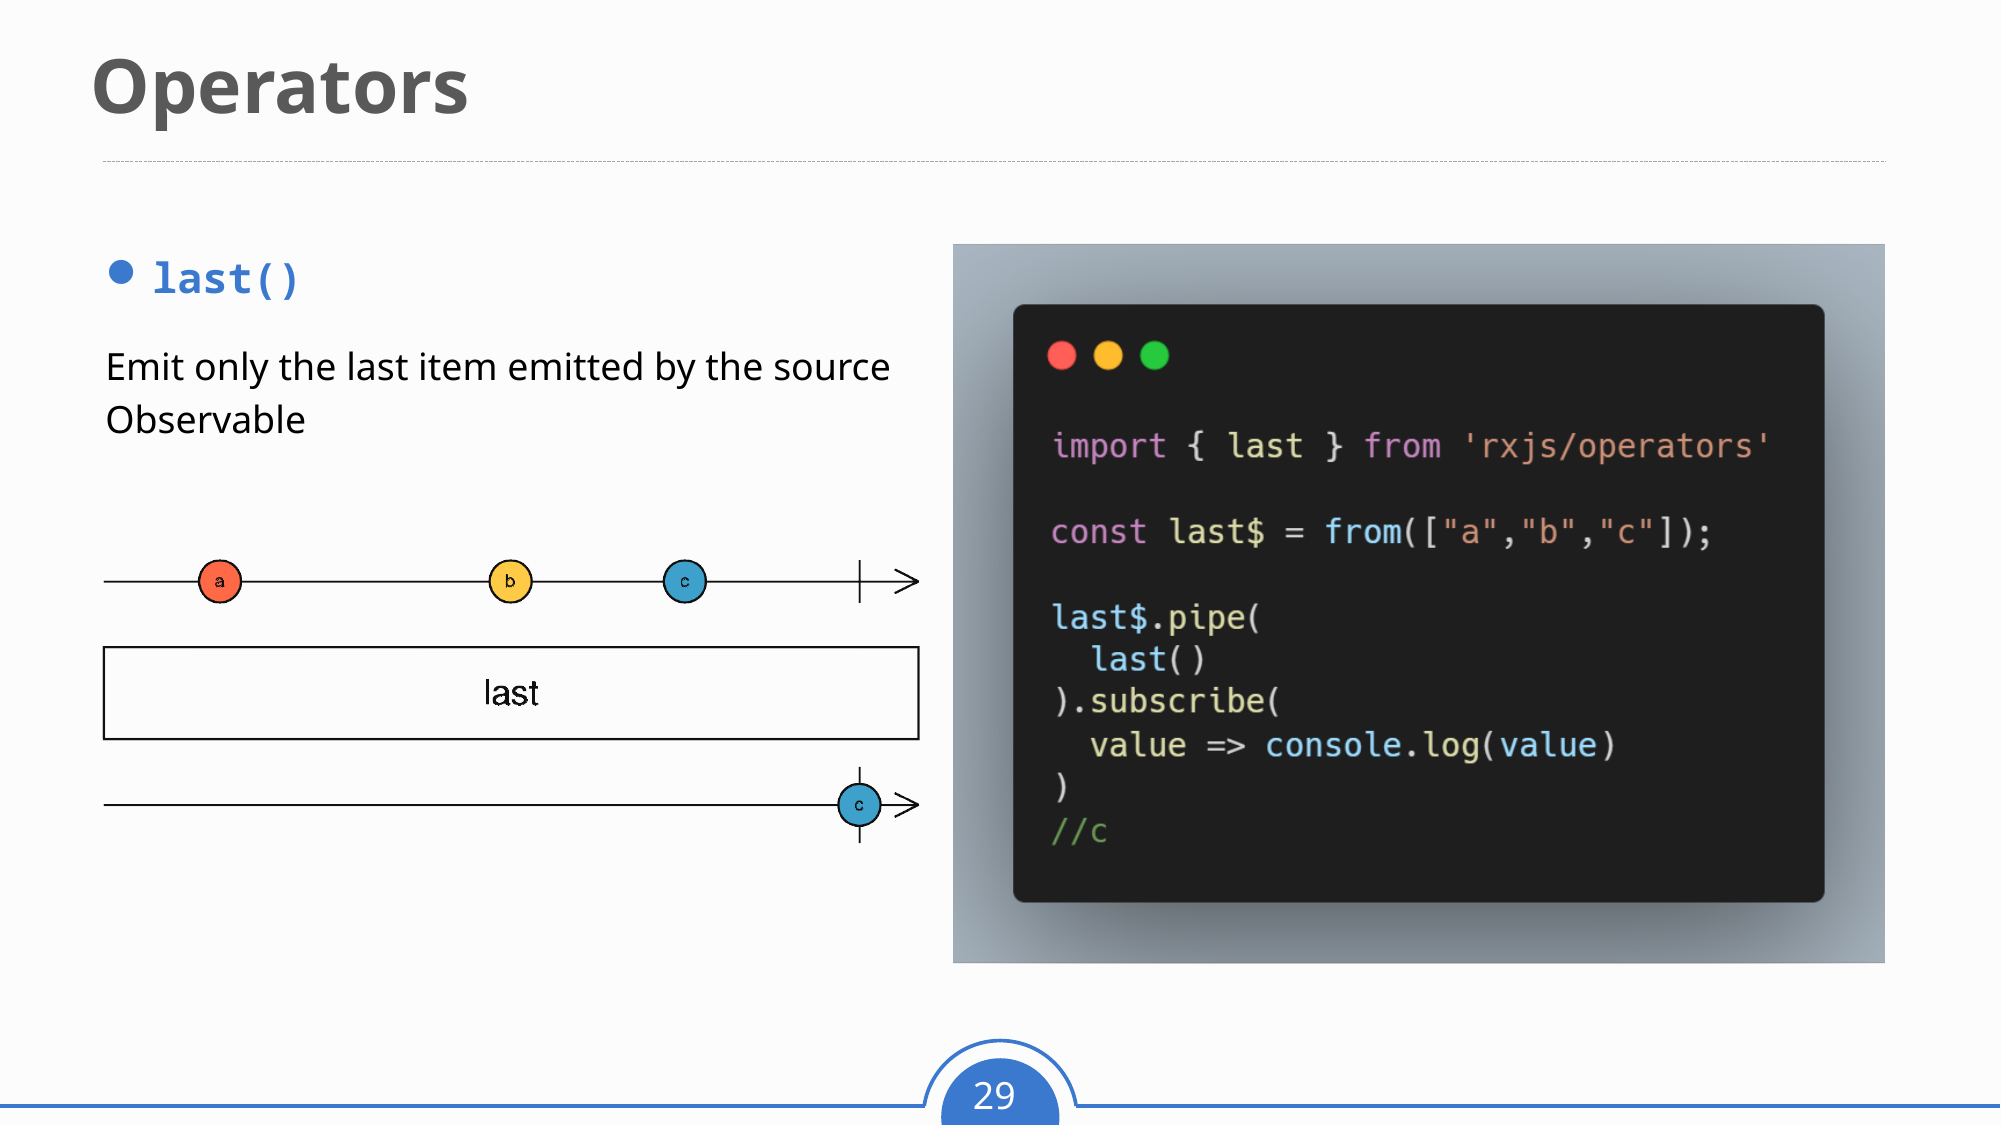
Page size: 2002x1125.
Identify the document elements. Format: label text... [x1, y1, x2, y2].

text_box Operators [76, 30, 486, 136]
text_box Emit only the last item emitted by the source Observable [90, 326, 947, 449]
picture [953, 242, 1886, 964]
text_box last() [90, 219, 836, 310]
picture [90, 514, 931, 870]
